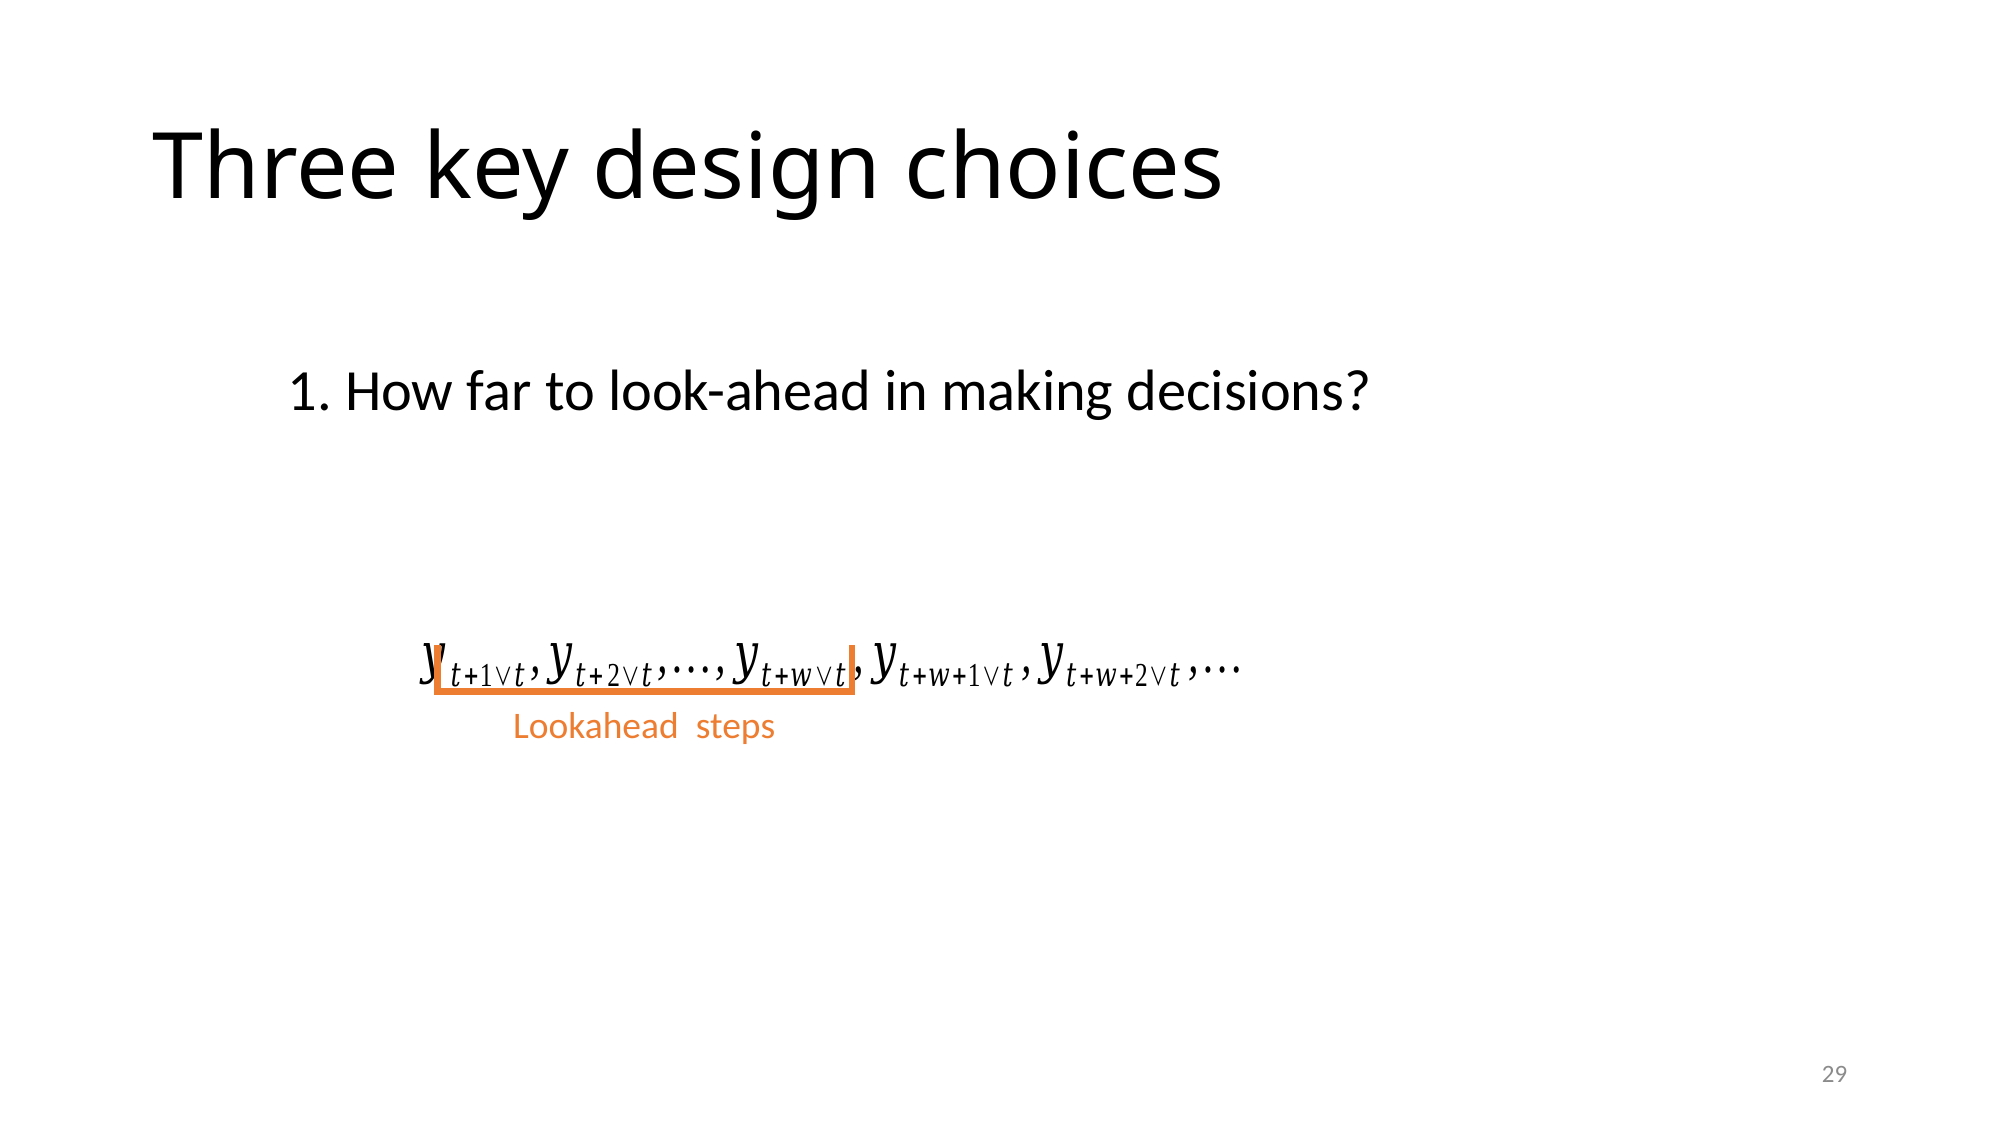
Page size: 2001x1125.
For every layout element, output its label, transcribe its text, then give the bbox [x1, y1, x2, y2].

title Three key design choices [137, 59, 1863, 278]
text_box 1. How far to look-ahead in making decisions? [273, 344, 1387, 429]
text_box [437, 645, 852, 692]
slide_number 29 [1412, 1042, 1863, 1103]
